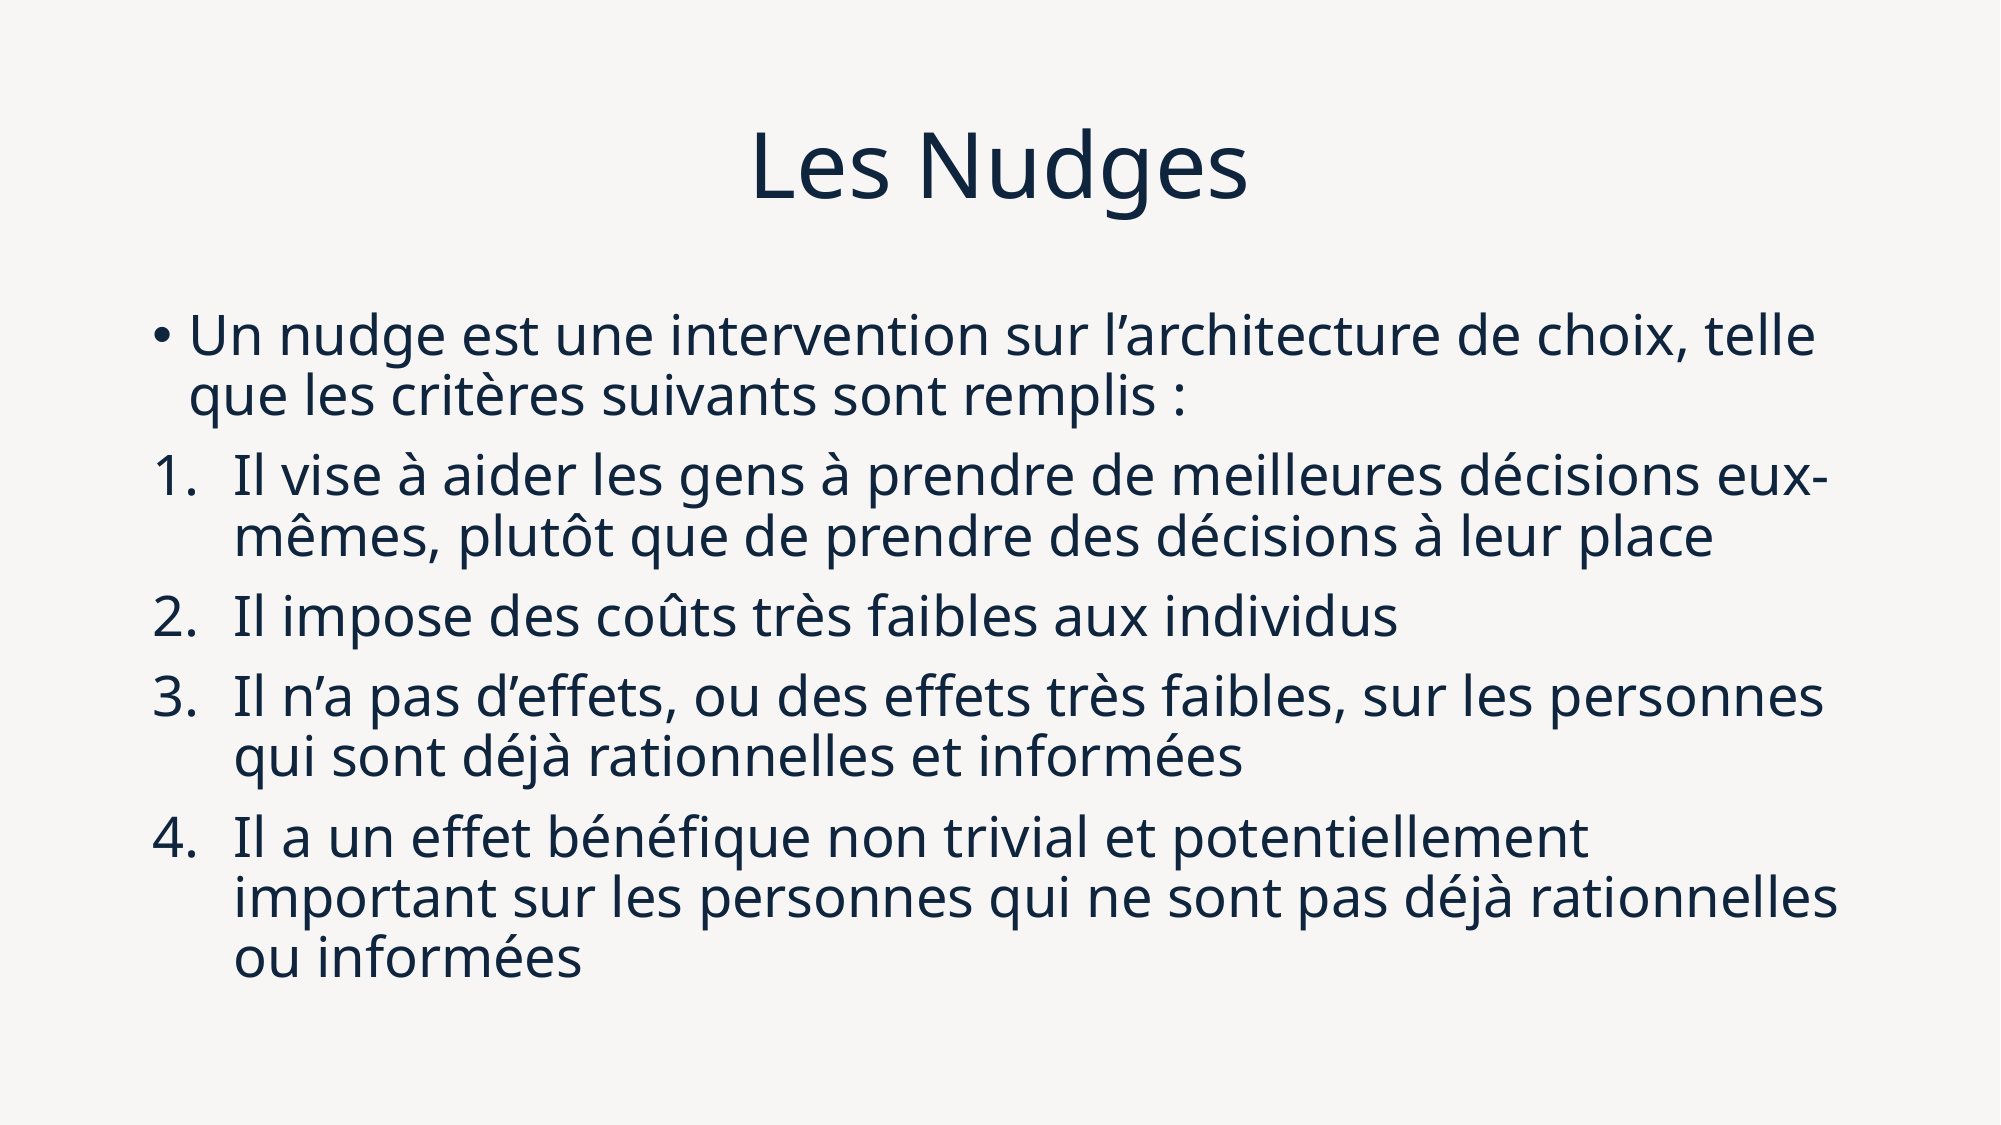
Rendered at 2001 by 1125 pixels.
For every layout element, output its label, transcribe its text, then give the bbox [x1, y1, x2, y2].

title Les Nudges [137, 59, 1863, 278]
list Un nudge est une intervention sur l’architecture de choix, telle que les critères suivants sont remplis : Il vise à aider les gens à prendre de meilleures décisions eux-mêmes, plutôt que de prendre des décisions à leur place Il impose des coûts très faibles aux individus Il n’a pas d’effets, ou des effets très faibles, sur les personnes qui sont déjà rationnelles et informées Il a un effet bénéfique non trivial et potentiellement important sur les personnes qui ne sont pas déjà rationnelles ou informées [137, 299, 1863, 1014]
